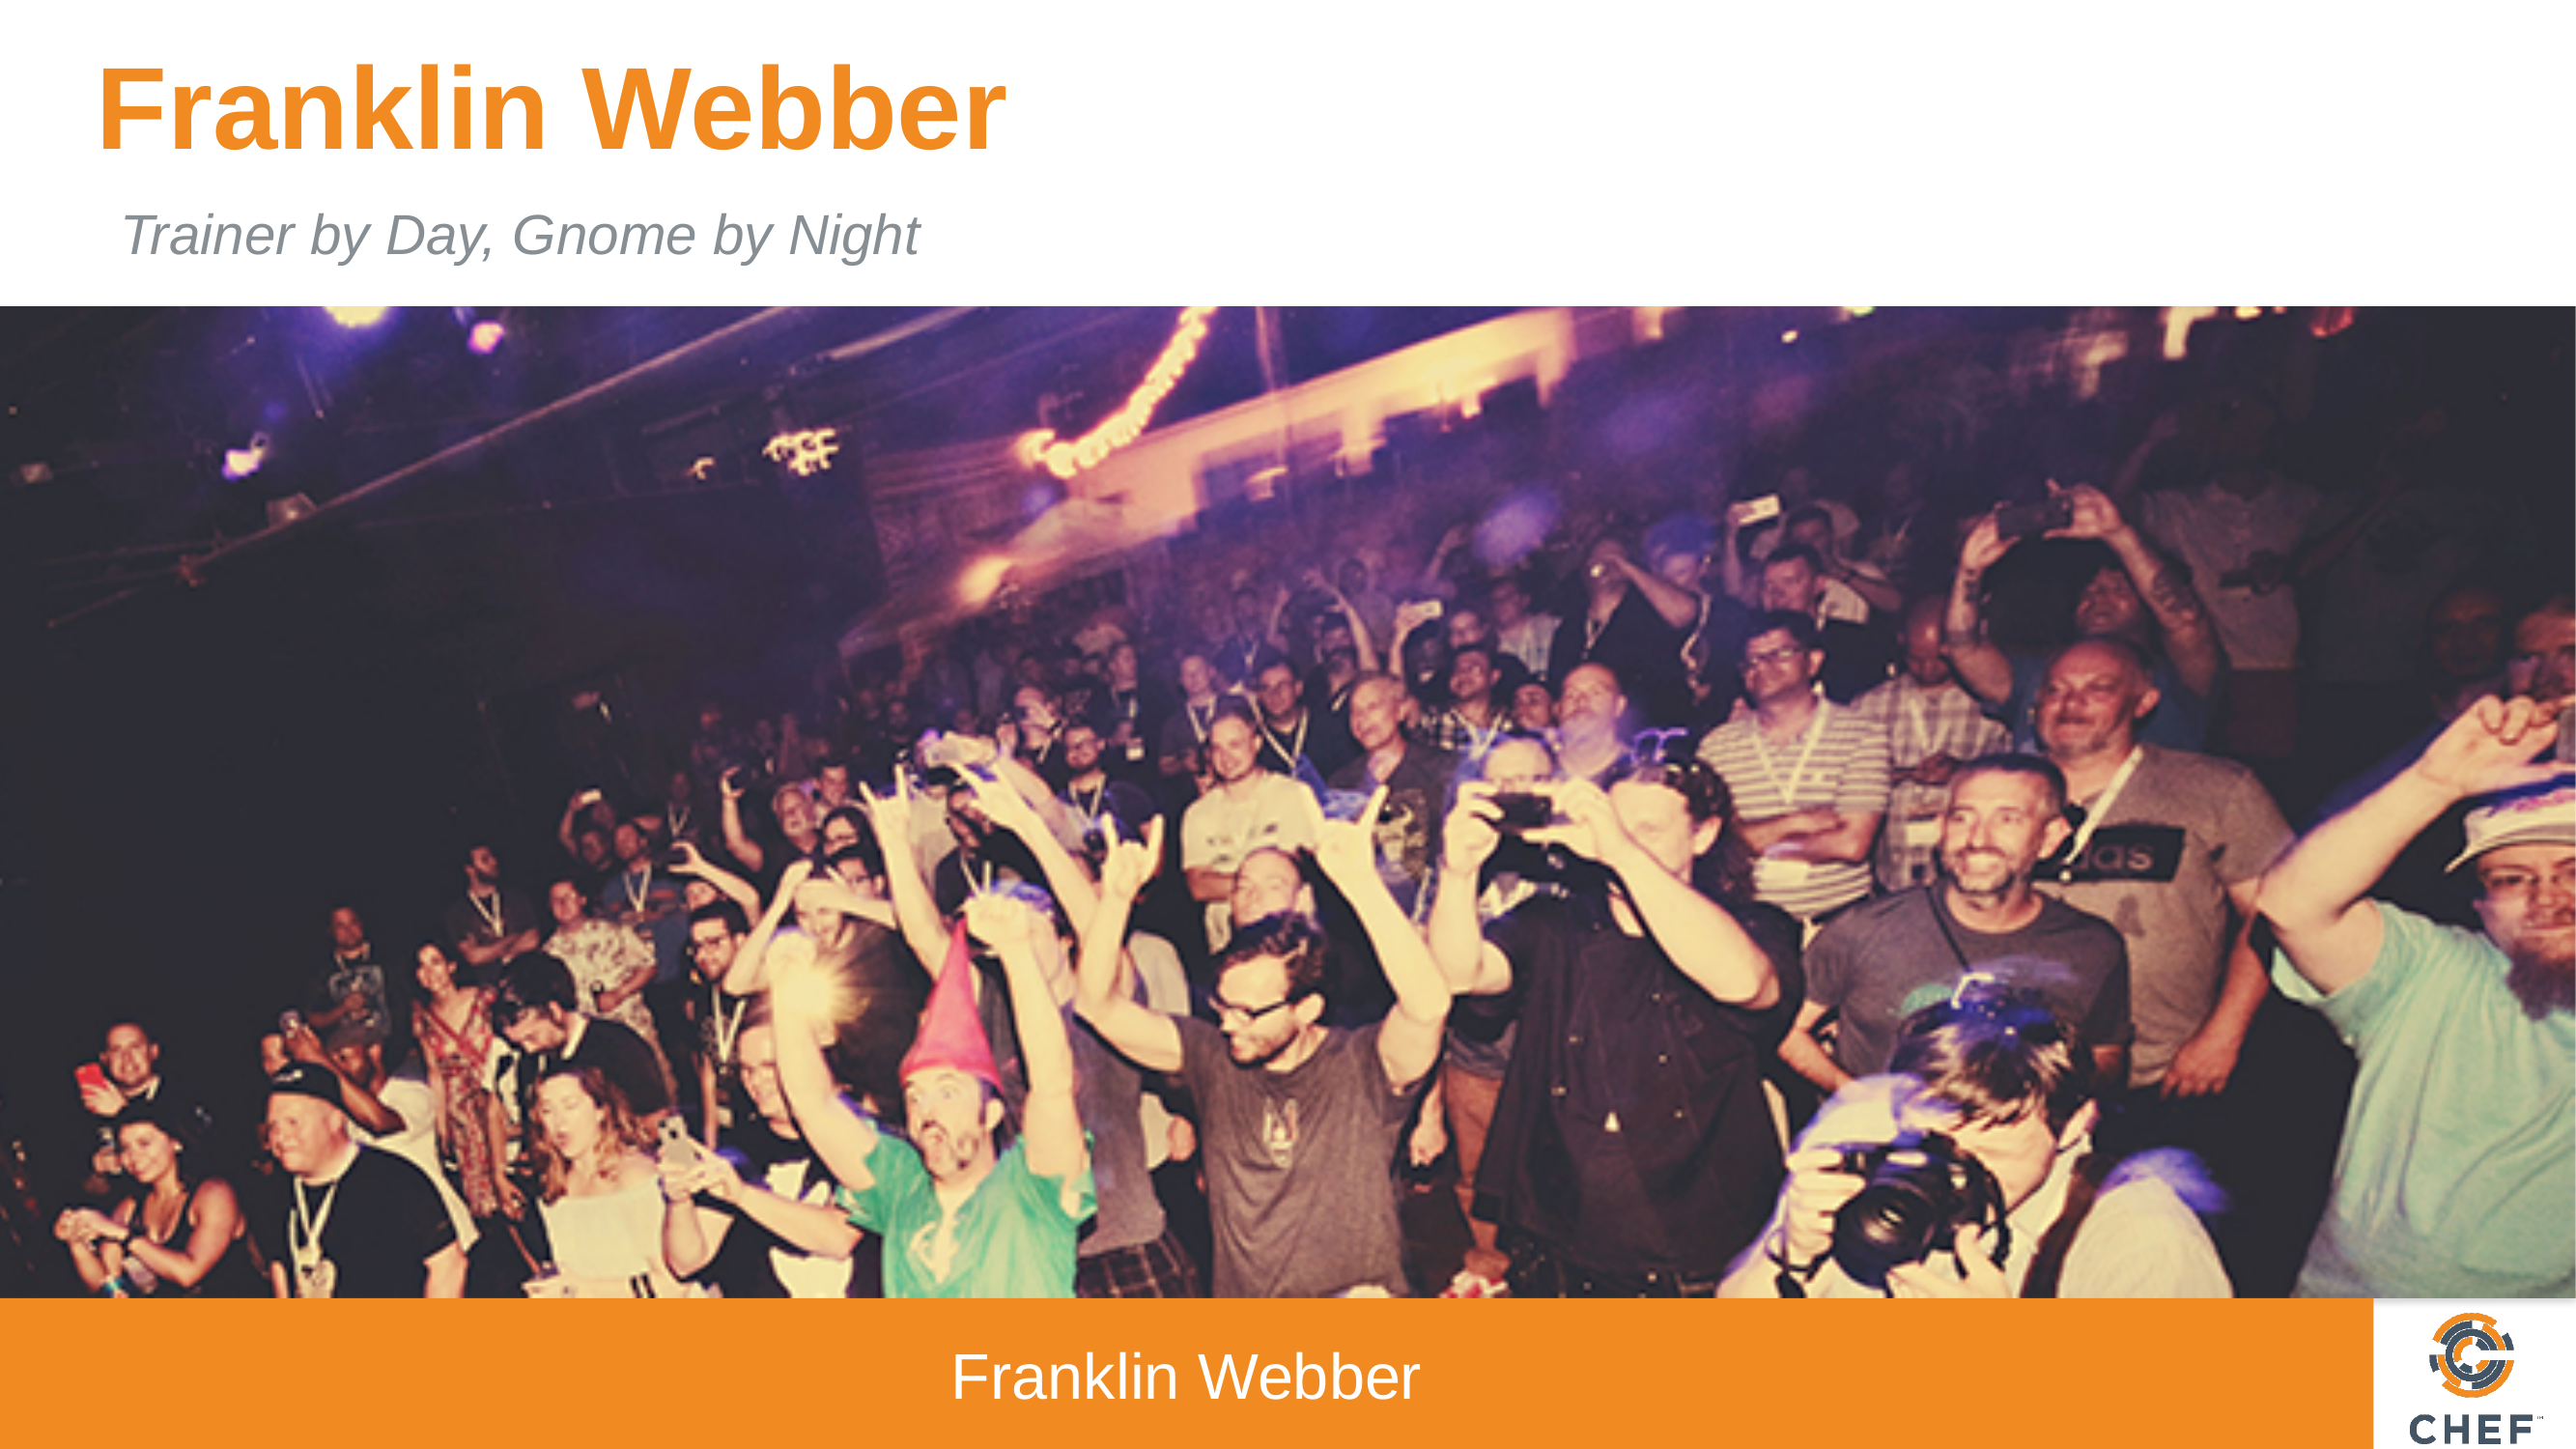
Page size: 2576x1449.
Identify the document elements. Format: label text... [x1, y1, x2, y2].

text_box Franklin Webber [0, 1310, 2374, 1449]
picture [0, 306, 2576, 1449]
title Franklin Webber [96, 48, 2463, 180]
text_box Trainer by Day, Gnome by Night [105, 184, 1229, 302]
